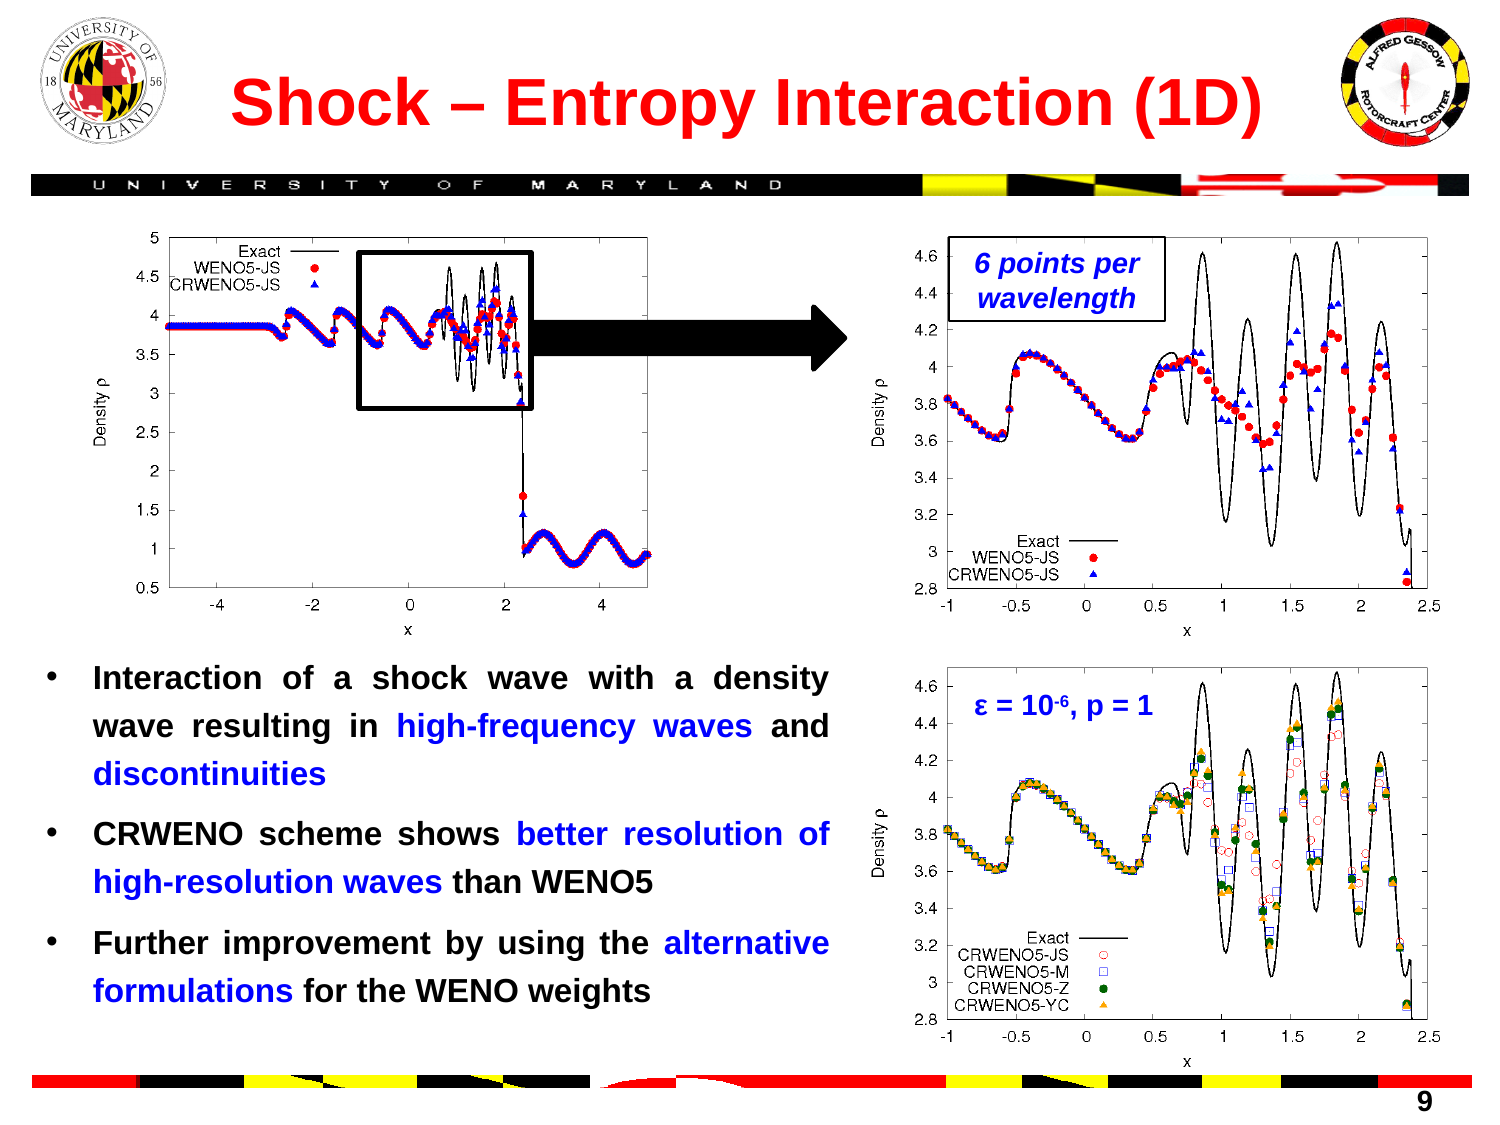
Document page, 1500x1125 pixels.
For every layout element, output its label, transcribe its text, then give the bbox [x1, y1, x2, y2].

picture [32, 1075, 1472, 1088]
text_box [65, 216, 845, 642]
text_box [848, 217, 1452, 643]
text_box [844, 647, 1452, 1073]
picture [1334, 11, 1476, 153]
picture [31, 174, 1469, 196]
picture [28, 5, 178, 156]
text_box Interaction of a shock wave with a density wave resulting in high-frequency waves and discontinuities CRWENO scheme shows better resolution of high-resolution waves than WENO5 Further improvement by using the alternative formulations for the WENO weights [31, 640, 839, 1016]
title Shock – Entropy Interaction (1D) [138, 23, 1357, 176]
